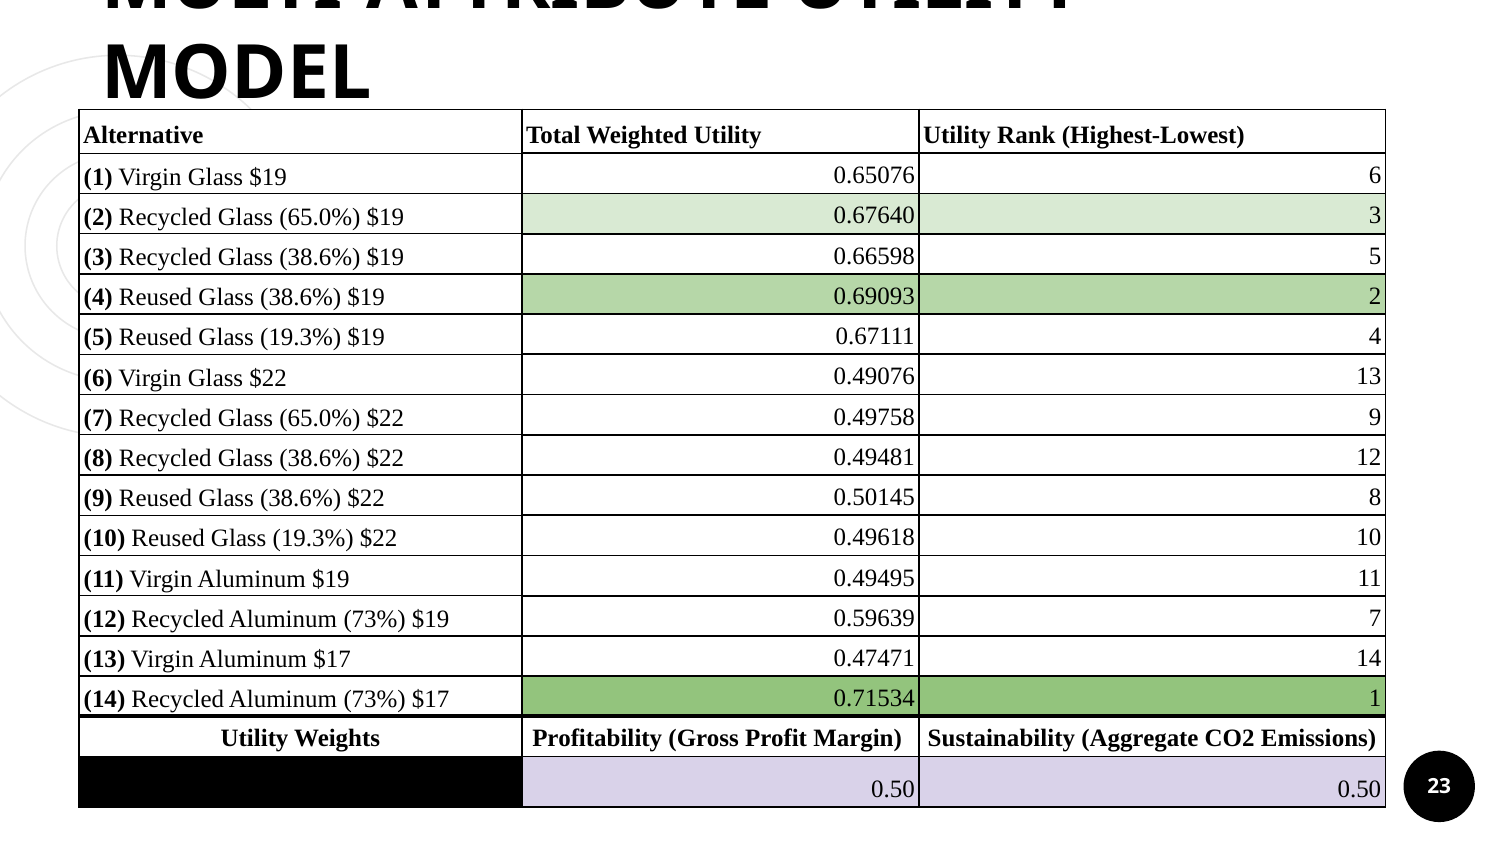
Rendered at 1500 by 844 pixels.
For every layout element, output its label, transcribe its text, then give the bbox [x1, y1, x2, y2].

table_cell 0.49618 [523, 516, 918, 555]
table_cell 13 [920, 355, 1385, 394]
table_cell 0.49481 [523, 436, 918, 474]
table_cell 9 [920, 395, 1385, 434]
table_cell Sustainability (Aggregate CO2 Emissions) [920, 718, 1385, 756]
table_cell 0.49076 [523, 355, 918, 394]
table_cell 3 [920, 194, 1385, 233]
table_cell (4) Reused Glass (38.6%) $19 [80, 275, 521, 313]
table_cell 2 [920, 275, 1385, 313]
table_cell (9) Reused Glass (38.6%) $22 [80, 476, 521, 515]
table_header Utility Rank (Highest-Lowest) [920, 110, 1385, 152]
table_cell 4 [920, 315, 1385, 353]
table_cell (10) Reused Glass (19.3%) $22 [80, 516, 521, 555]
table_cell 0.69093 [523, 275, 918, 313]
table_cell (7) Recycled Glass (65.0%) $22 [80, 395, 521, 434]
table_cell 5 [920, 235, 1385, 273]
table_cell 0.50 [920, 757, 1385, 806]
table_cell 8 [920, 476, 1385, 514]
table_header Alternative [80, 110, 521, 153]
table_cell (12) Recycled Aluminum (73%) $19 [80, 596, 521, 635]
table_cell 0.71534 [523, 677, 918, 714]
table_cell (11) Virgin Aluminum $19 [80, 556, 521, 595]
title MULTI-ATTRIBUTE UTILITY MODEL [86, 16, 1379, 109]
table_cell 0.50145 [523, 476, 918, 514]
table_cell 14 [920, 637, 1385, 675]
table_cell 11 [920, 556, 1385, 595]
table_cell 0.67111 [523, 315, 918, 353]
table_cell (13) Virgin Aluminum $17 [80, 637, 521, 675]
table_cell (8) Recycled Glass (38.6%) $22 [80, 435, 521, 474]
table_cell 12 [920, 436, 1385, 474]
table_cell 6 [920, 154, 1385, 193]
table_cell (1) Virgin Glass $19 [80, 154, 521, 193]
table_cell 0.59639 [523, 597, 918, 635]
table_cell 7 [920, 597, 1385, 635]
table_cell (2) Recycled Glass (65.0%) $19 [80, 194, 521, 233]
table_cell 0.47471 [523, 637, 918, 675]
table_header Total Weighted Utility [523, 110, 918, 152]
table_cell 0.65076 [523, 154, 918, 193]
table_cell 0.49495 [523, 556, 918, 595]
table_cell 0.50 [523, 757, 918, 806]
table_cell 1 [920, 677, 1385, 714]
slide_number ‹#› [1403, 750, 1475, 823]
table_cell Profitability (Gross Profit Margin) [523, 718, 918, 756]
table_cell 0.49758 [523, 395, 918, 434]
table_cell Utility Weights [80, 718, 521, 756]
table_cell (6) Virgin Glass $22 [80, 355, 521, 394]
table_cell (14) Recycled Aluminum (73%) $17 [80, 677, 521, 714]
table_cell (3) Recycled Glass (38.6%) $19 [80, 234, 521, 273]
table_cell 0.67640 [523, 194, 918, 233]
table_cell 0.66598 [523, 235, 918, 273]
table_cell (5) Reused Glass (19.3%) $19 [80, 315, 521, 354]
table_cell 10 [920, 516, 1385, 555]
table_cell [80, 757, 521, 806]
